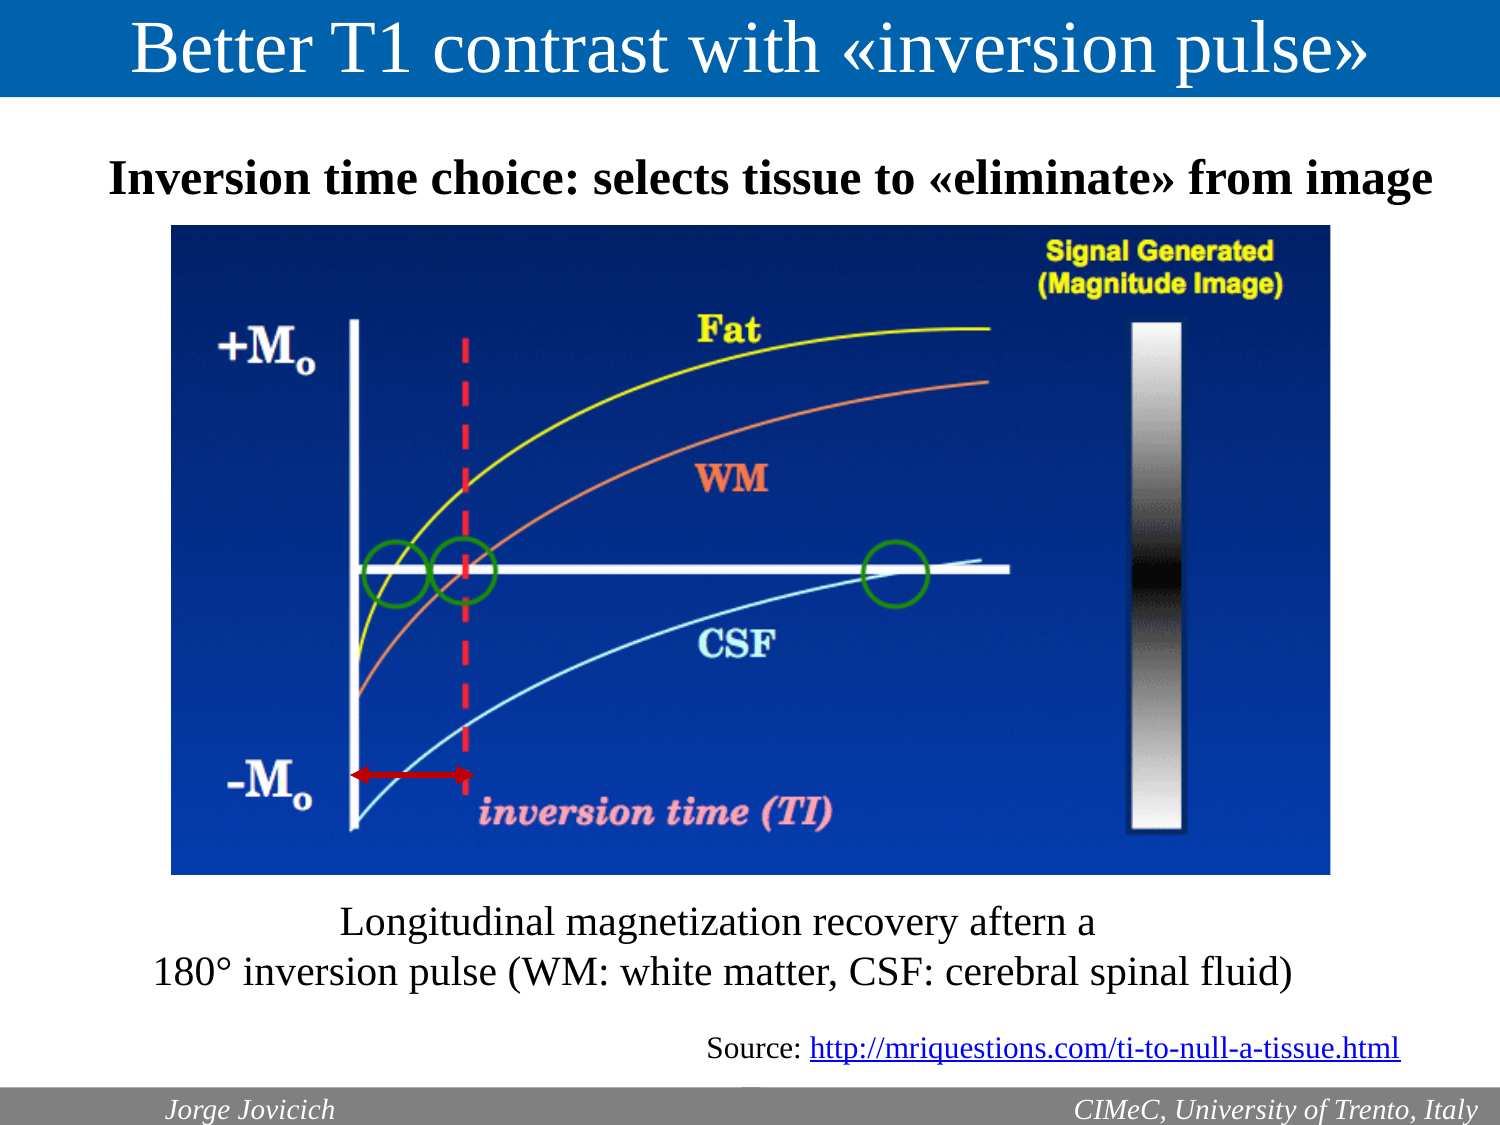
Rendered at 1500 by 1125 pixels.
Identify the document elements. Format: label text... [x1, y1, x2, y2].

text_box Longitudinal magnetization recovery aftern a 180° inversion pulse (WM: white matter, CSF: cerebral spinal fluid) [112, 886, 1335, 1002]
text_box Better T1 contrast with «inversion pulse» [0, 0, 1500, 99]
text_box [0, 1087, 1500, 1125]
text_box Inversion time choice: selects tissue to «eliminate» from image [93, 137, 1450, 213]
picture [170, 224, 1331, 875]
text_box Source: http://mriquestions.com/ti-to-null-a-tissue.html [691, 1019, 1455, 1073]
